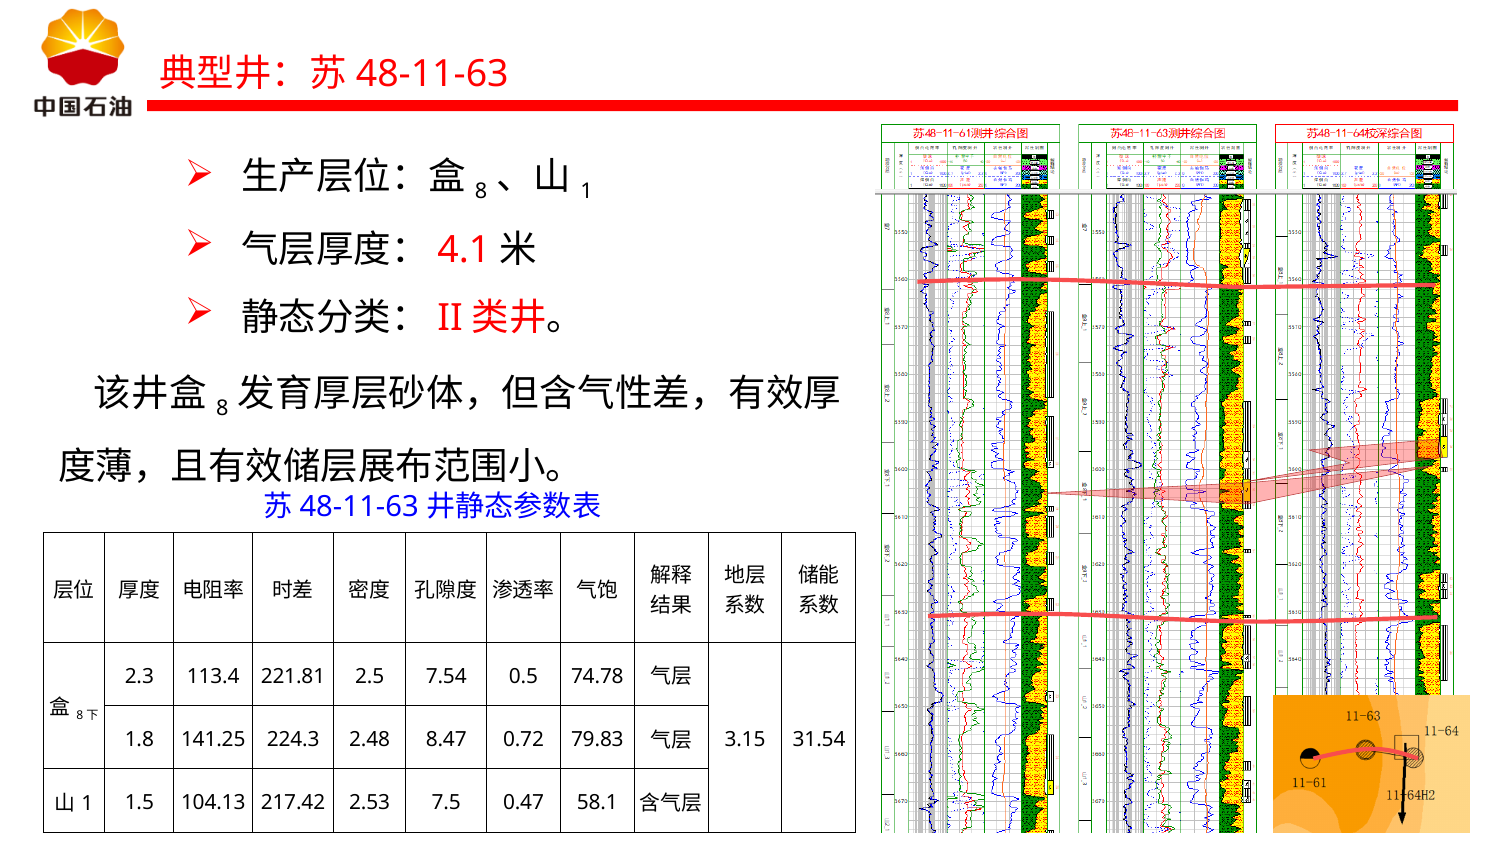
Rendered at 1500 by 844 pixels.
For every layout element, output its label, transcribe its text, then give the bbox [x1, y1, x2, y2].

table_header 层位 [44, 533, 104, 642]
table_header 孔隙度 [406, 533, 486, 642]
table_cell 2.53 [334, 769, 405, 832]
table_cell 74.78 [561, 643, 634, 705]
table_cell 山1 [44, 769, 104, 832]
text_box 典型井：苏48-11-63 [144, 19, 931, 102]
picture [874, 118, 1470, 833]
table_cell 224.3 [253, 706, 333, 768]
table_header 电阻率 [174, 533, 252, 642]
table_header 储能 系数 [782, 533, 855, 642]
picture [32, 8, 133, 118]
table_cell 221.81 [253, 643, 333, 705]
table_cell 7.54 [406, 643, 486, 705]
table_header 厚度 [105, 533, 173, 642]
table_cell 盒8下 [44, 643, 104, 768]
table_cell 8.47 [406, 706, 486, 768]
table_cell 气层 [635, 706, 708, 768]
table_header 解释 结果 [635, 533, 708, 642]
table_header 时差 [253, 533, 333, 642]
table_cell 3.15 [709, 643, 781, 832]
table_cell 79.83 [561, 706, 634, 768]
table_cell 113.4 [174, 643, 252, 705]
table_cell 含气层 [635, 769, 708, 832]
table_cell 0.5 [487, 643, 560, 705]
table_header 渗透率 [487, 533, 560, 642]
table_cell 7.5 [406, 769, 486, 832]
table_cell 217.42 [253, 769, 333, 832]
table_cell 31.54 [782, 643, 855, 832]
table_cell 0.72 [487, 706, 560, 768]
table_cell 58.1 [561, 769, 634, 832]
table_cell 1.5 [105, 769, 173, 832]
table_header 地层 系数 [709, 533, 781, 642]
table_cell 0.47 [487, 769, 560, 832]
table_header 密度 [334, 533, 405, 642]
table_cell 2.5 [334, 643, 405, 705]
table_cell 气层 [635, 643, 708, 705]
table_cell 2.48 [334, 706, 405, 768]
table_cell 1.8 [105, 706, 173, 768]
text_box 苏48-11-63井静态参数表 [117, 470, 748, 530]
table_cell 104.13 [174, 769, 252, 832]
table_cell 141.25 [174, 706, 252, 768]
text_box 生产层位：盒8、山1 气层厚度：4.1米 静态分类：II类井。 [169, 118, 696, 335]
table_cell 2.3 [105, 643, 173, 705]
text_box 该井盒8发育厚层砂体，但含气性差，有效厚度薄，且有效储层展布范围小。 [43, 335, 857, 495]
table_header 气饱 [561, 533, 634, 642]
